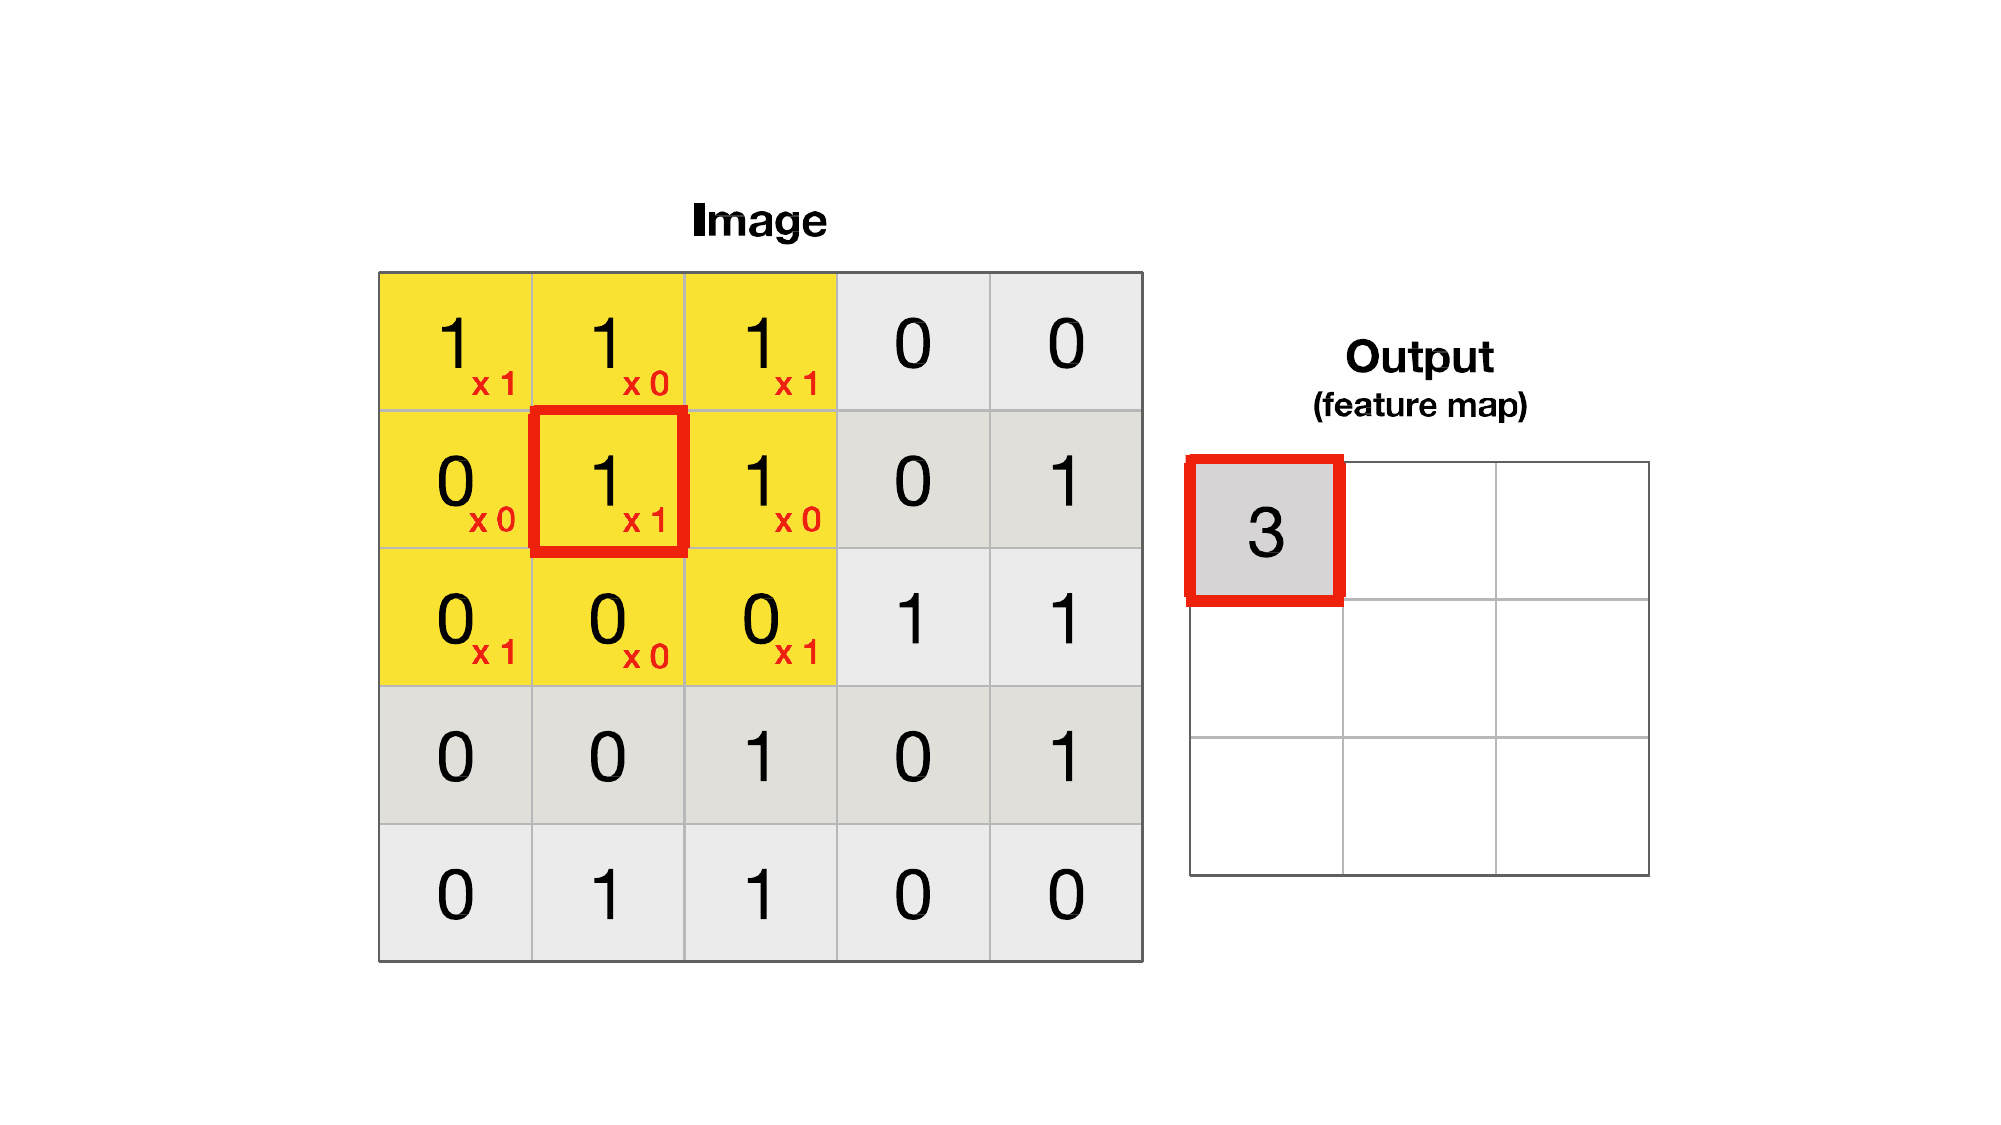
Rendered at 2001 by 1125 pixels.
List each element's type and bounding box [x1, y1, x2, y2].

text_box [532, 687, 684, 823]
text_box [899, 593, 919, 644]
text_box [1249, 506, 1284, 558]
text_box [501, 639, 513, 664]
text_box [594, 868, 614, 920]
text_box [1354, 398, 1372, 417]
text_box [1052, 730, 1073, 782]
text_box [685, 273, 837, 410]
text_box [990, 687, 1142, 823]
text_box [1346, 338, 1379, 373]
text_box [380, 411, 534, 548]
text_box [652, 507, 664, 532]
text_box [838, 687, 989, 823]
text_box [896, 317, 930, 369]
text_box [468, 513, 488, 532]
text_box [775, 211, 799, 245]
text_box [990, 549, 1142, 686]
text_box [747, 730, 767, 782]
text_box [591, 593, 625, 645]
text_box [380, 273, 531, 410]
text_box [747, 455, 767, 506]
text_box [1373, 393, 1385, 417]
text_box [439, 593, 473, 645]
text_box [1052, 593, 1073, 644]
text_box [380, 549, 684, 686]
text_box [838, 411, 989, 548]
text_box [804, 371, 816, 395]
text_box [684, 411, 837, 548]
text_box [685, 824, 837, 961]
text_box [529, 405, 535, 415]
text_box [744, 593, 778, 645]
text_box [685, 687, 837, 823]
text_box [747, 317, 767, 368]
text_box [802, 211, 827, 237]
text_box [380, 824, 531, 961]
text_box [1052, 455, 1073, 506]
text_box [622, 513, 641, 532]
text_box [747, 868, 767, 920]
text_box [1453, 348, 1476, 373]
text_box [749, 211, 773, 237]
text_box [1190, 462, 1343, 597]
text_box [774, 513, 793, 532]
text_box [838, 824, 989, 961]
text_box [622, 650, 641, 668]
text_box [1314, 391, 1323, 423]
text_box [1478, 398, 1497, 417]
text_box [594, 317, 614, 368]
text_box [380, 687, 531, 823]
text_box [532, 273, 684, 407]
text_box [838, 549, 989, 686]
text_box [1407, 398, 1437, 417]
text_box [838, 273, 989, 410]
text_box [1518, 391, 1527, 423]
text_box [1448, 398, 1476, 417]
text_box [1386, 398, 1404, 417]
text_box [439, 455, 473, 507]
text_box [501, 371, 513, 395]
text_box [622, 377, 641, 395]
text_box [1049, 317, 1084, 369]
text_box [804, 639, 816, 664]
text_box [684, 549, 837, 686]
text_box [650, 643, 669, 669]
text_box [1407, 341, 1423, 373]
text_box [650, 370, 669, 396]
text_box [594, 455, 614, 506]
text_box [990, 411, 1142, 548]
text_box [497, 506, 515, 532]
text_box [439, 868, 473, 920]
text_box [1425, 347, 1450, 381]
text_box [591, 730, 625, 783]
text_box [896, 455, 930, 507]
text_box [990, 273, 1142, 410]
text_box [532, 824, 684, 961]
text_box [709, 211, 746, 236]
text_box [774, 645, 793, 664]
text_box [535, 413, 684, 548]
text_box [442, 317, 462, 368]
text_box [1334, 398, 1353, 417]
text_box [439, 730, 473, 783]
text_box [774, 377, 793, 395]
text_box [990, 824, 1142, 961]
text_box [1478, 341, 1494, 373]
text_box [1049, 868, 1084, 920]
text_box [1185, 454, 1190, 464]
text_box [1499, 398, 1518, 423]
text_box [471, 377, 490, 395]
text_box [1382, 348, 1405, 373]
text_box [896, 730, 930, 783]
text_box [802, 506, 821, 532]
text_box [1322, 391, 1334, 417]
text_box [896, 868, 930, 920]
text_box [471, 645, 490, 664]
